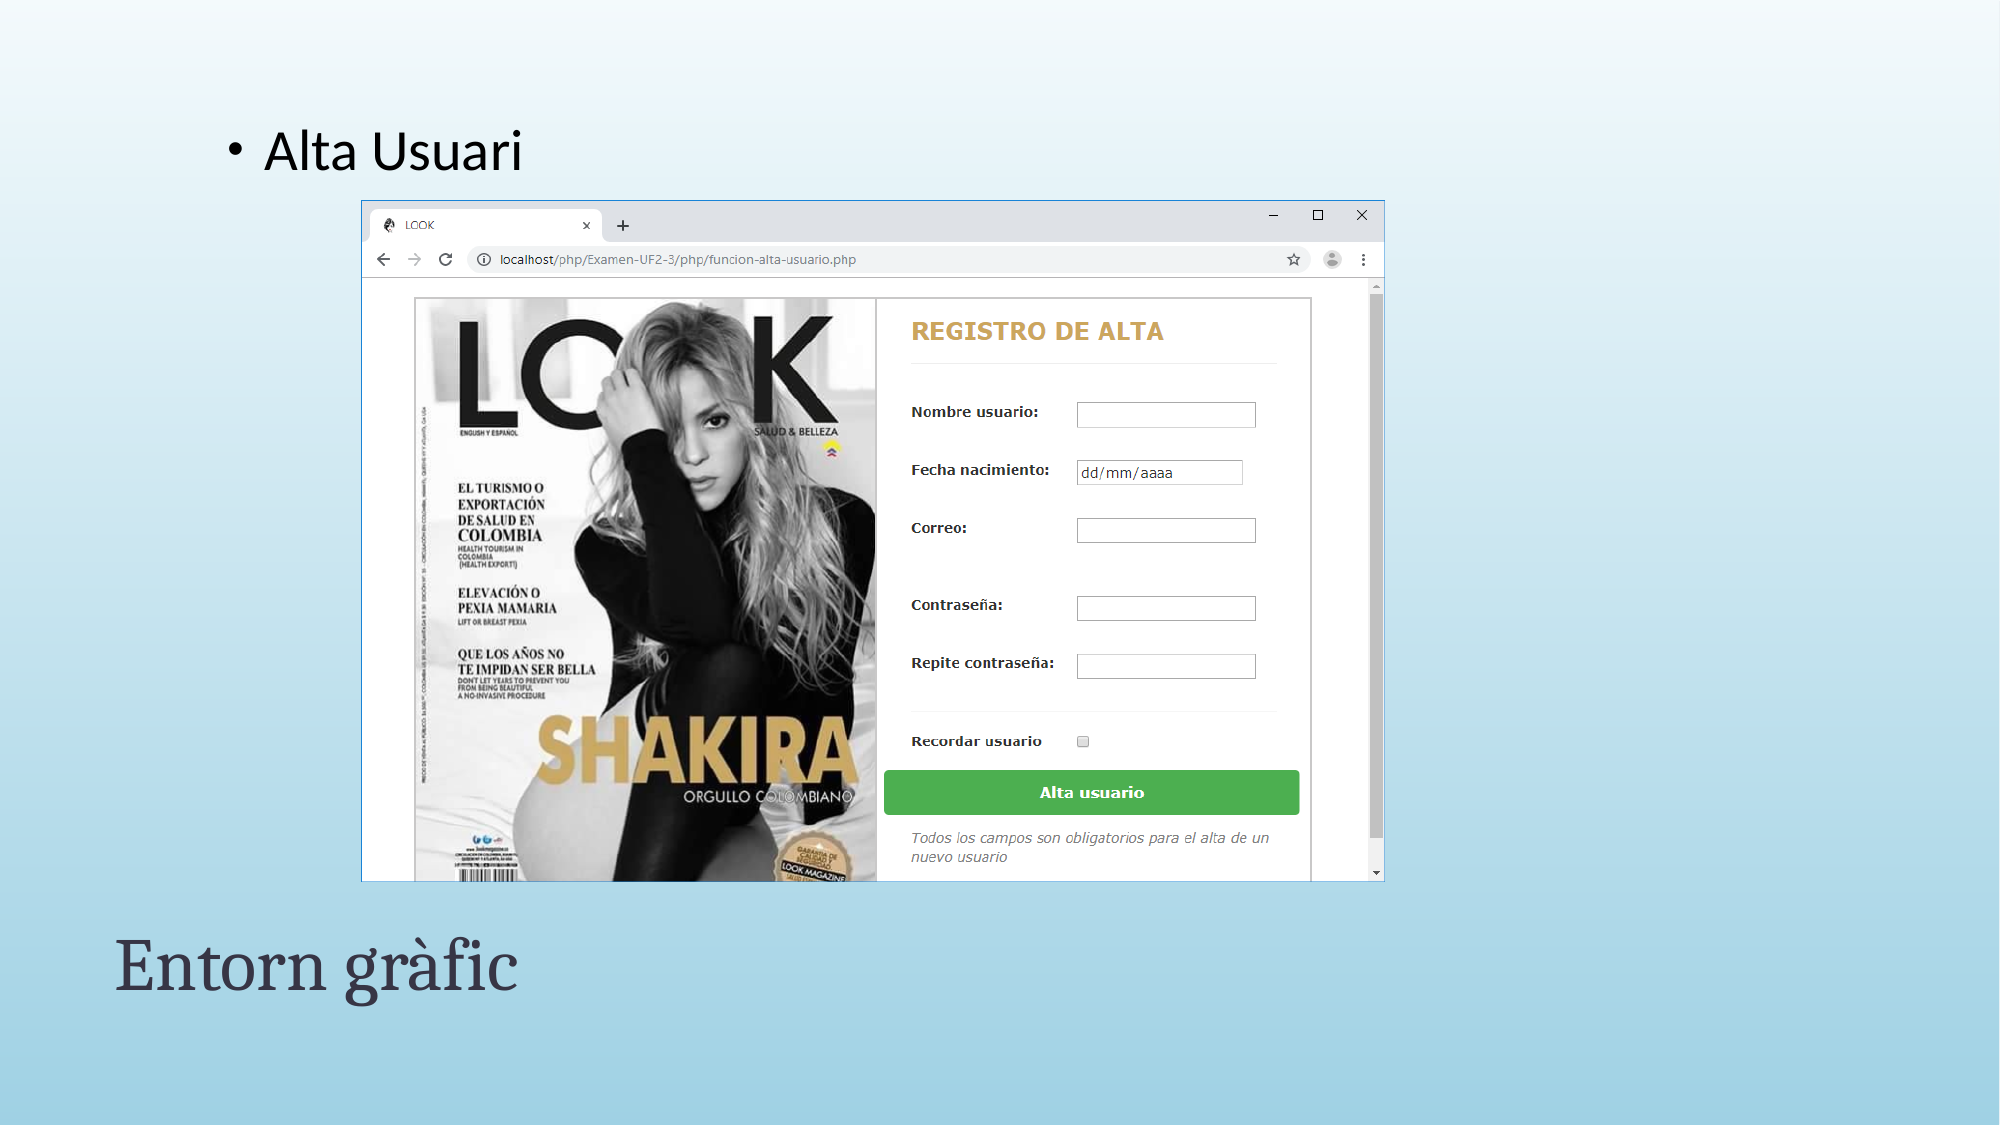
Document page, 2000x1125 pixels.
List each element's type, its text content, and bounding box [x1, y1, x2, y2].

picture [361, 200, 1385, 882]
list Alta Usuari [212, 112, 1900, 197]
title Entorn gràfic [99, 837, 1900, 1013]
